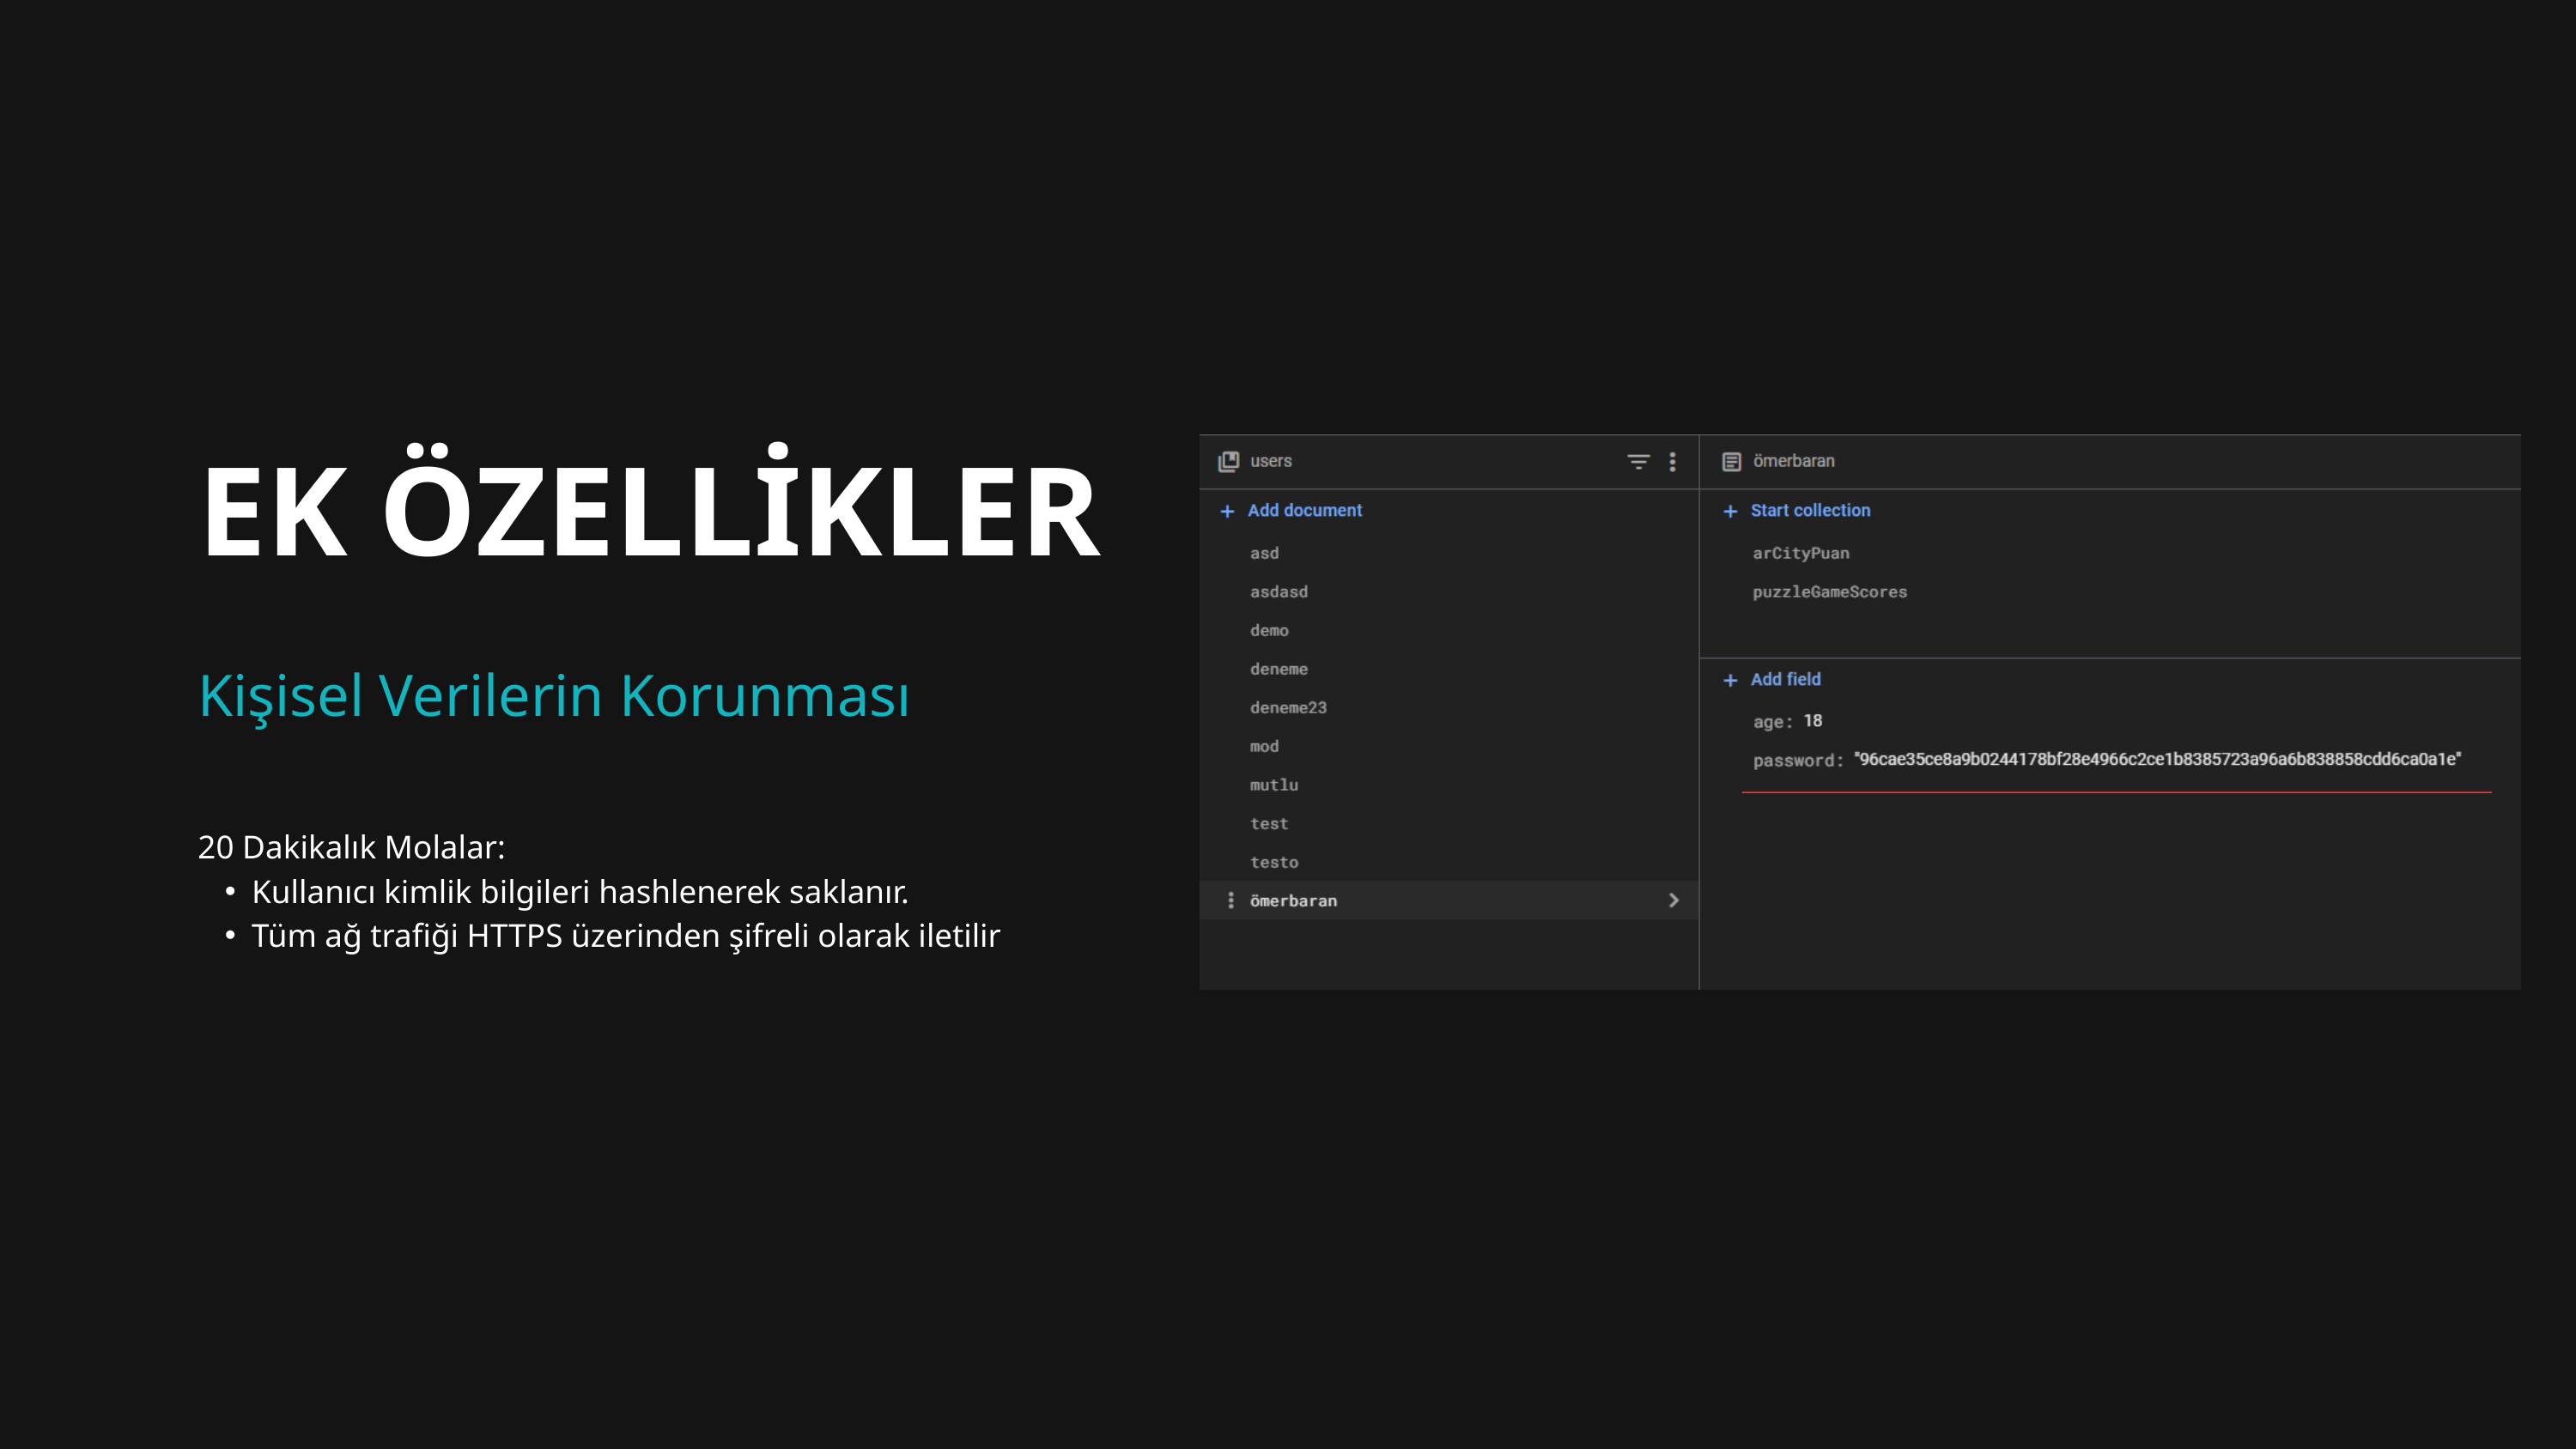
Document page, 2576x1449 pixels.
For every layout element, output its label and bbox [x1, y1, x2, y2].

text_box [1747, 434, 2522, 990]
text_box [197, 432, 1743, 1012]
